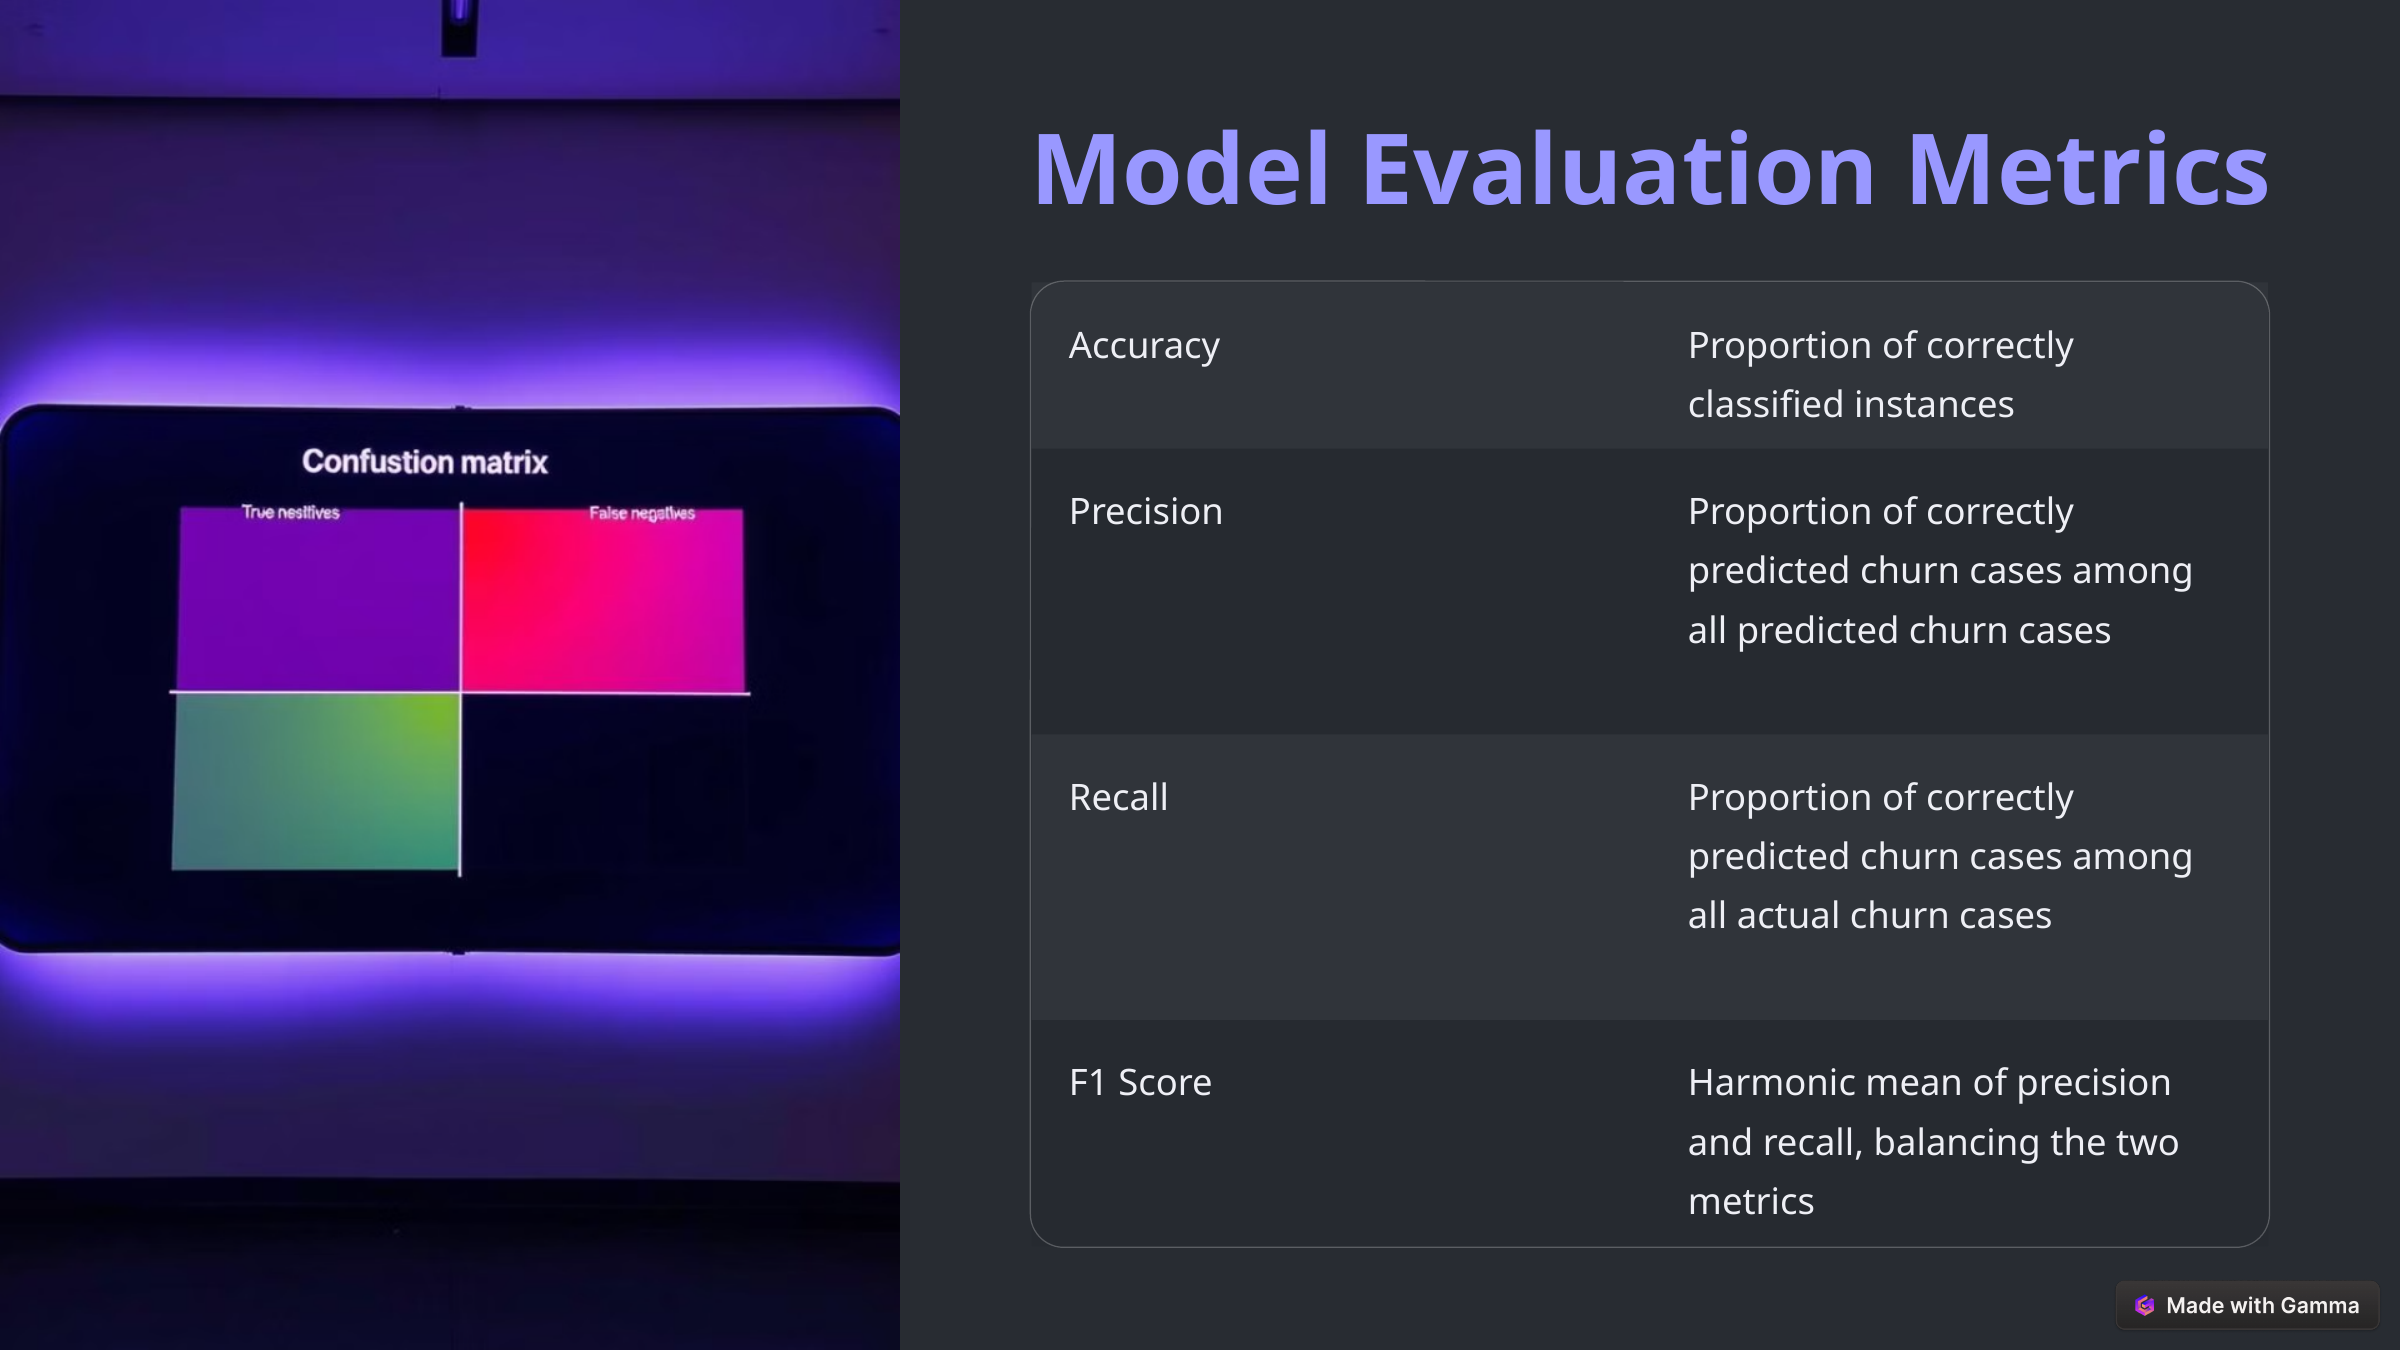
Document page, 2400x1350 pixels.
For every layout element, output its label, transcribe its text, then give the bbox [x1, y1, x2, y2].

text_box Precision [1068, 472, 1613, 532]
picture [2106, 1271, 2389, 1339]
text_box Proportion of correctly predicted churn cases among all predicted churn cases [1687, 472, 2232, 711]
picture [0, 0, 900, 1350]
text_box [1031, 448, 2269, 734]
text_box Accuracy [1068, 305, 1613, 366]
text_box Proportion of correctly predicted churn cases among all actual churn cases [1687, 757, 2232, 997]
text_box [1031, 734, 2269, 1020]
text_box F1 Score [1068, 1043, 1613, 1104]
text_box [1031, 1020, 2269, 1247]
text_box Proportion of correctly classified instances [1687, 305, 2232, 426]
text_box Harmonic mean of precision and recall, balancing the two metrics [1687, 1043, 2232, 1223]
text_box Model Evaluation Metrics [1030, 102, 2108, 226]
text_box Recall [1068, 758, 1613, 818]
text_box [1031, 282, 2269, 448]
